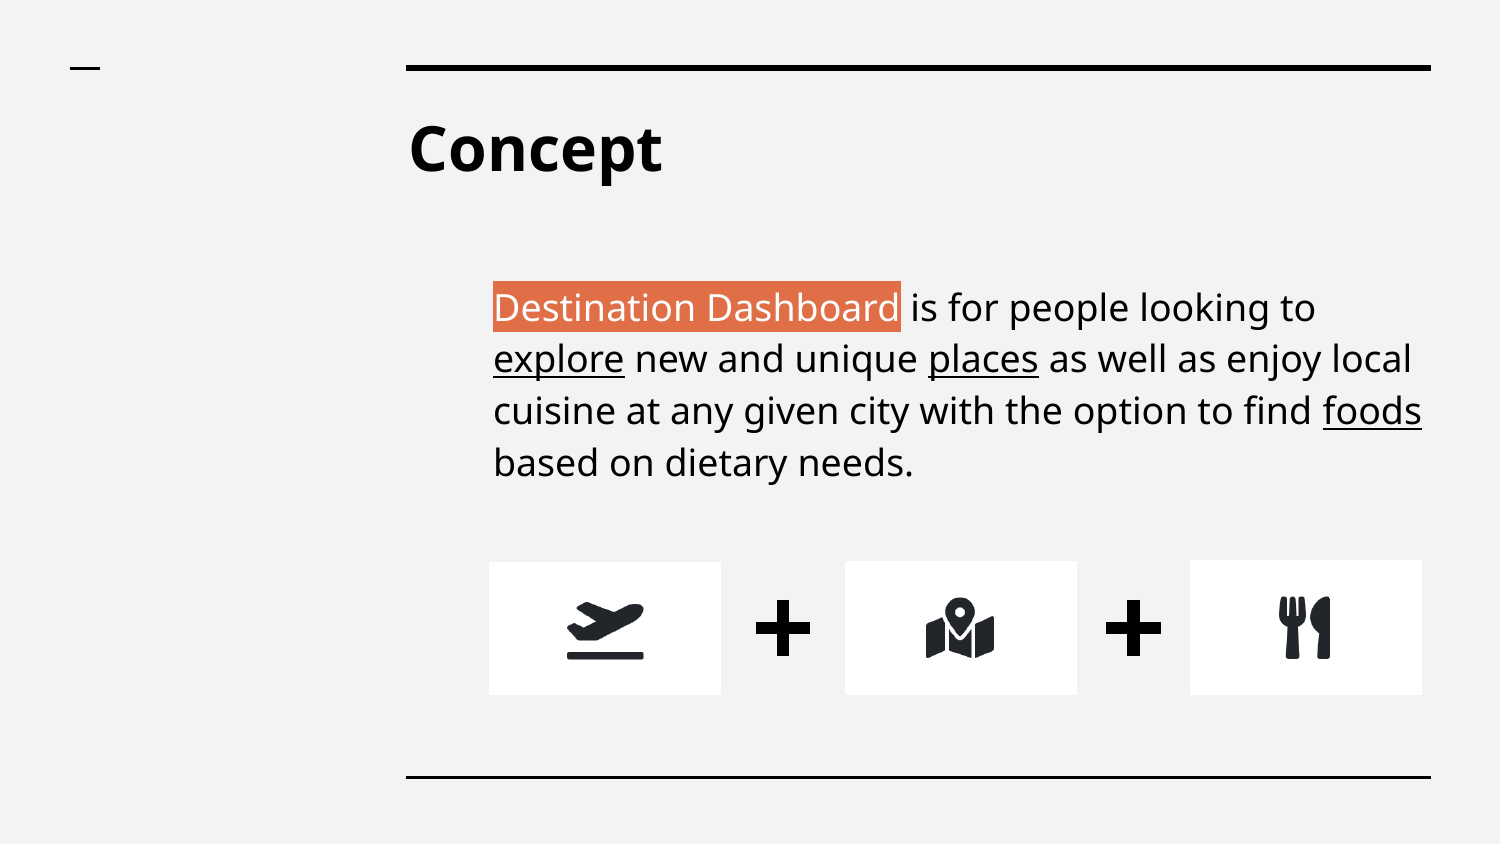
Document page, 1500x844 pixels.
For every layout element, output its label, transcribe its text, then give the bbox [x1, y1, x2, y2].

picture [845, 560, 1078, 695]
list Destination Dashboard is for people looking to explore new and unique places as well as enjoy local cuisine at any given city with the option to find foods based on dietary needs. [403, 261, 1441, 500]
title Concept [393, 94, 1431, 199]
picture [488, 562, 721, 696]
picture [1189, 560, 1422, 695]
